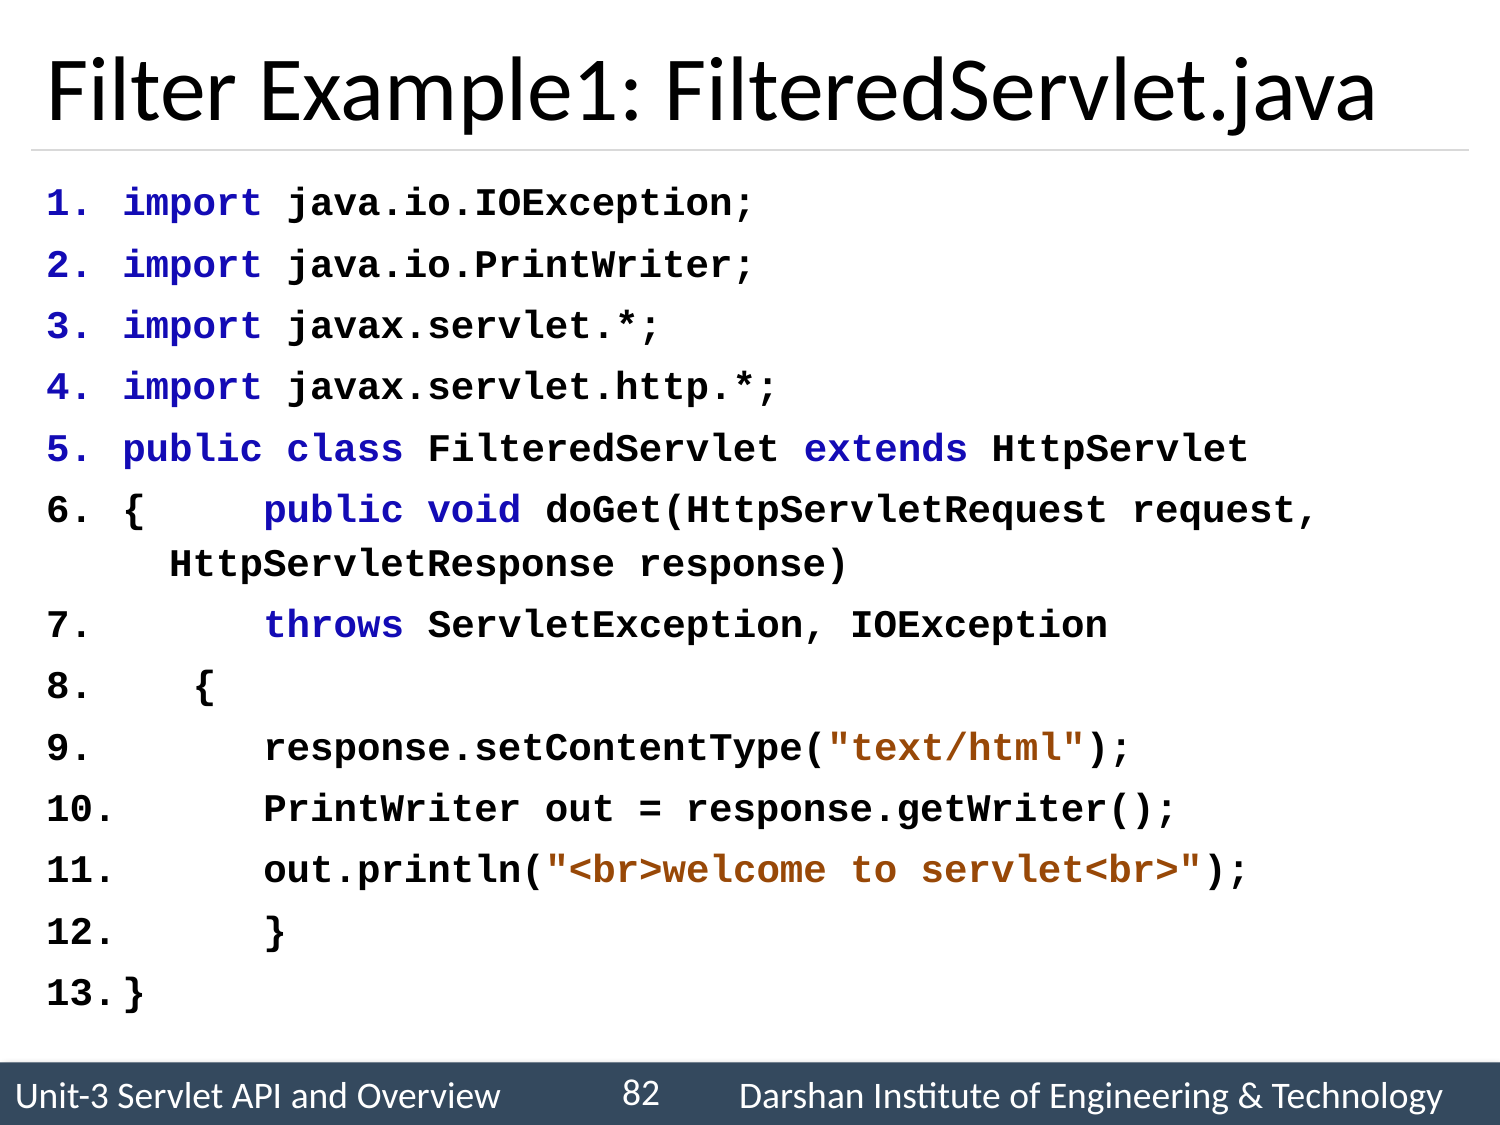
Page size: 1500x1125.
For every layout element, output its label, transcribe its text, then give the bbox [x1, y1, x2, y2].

slide_number 82 [575, 1060, 675, 1121]
list import java.io.IOException; import java.io.PrintWriter; import javax.servlet.*; import javax.servlet.http.*; public class FilteredServlet extends HttpServlet { public void doGet(HttpServletRequest request, HttpServletResponse response) throws ServletException, IOException { response.setContentType("text/html"); PrintWriter out = response.getWriter(); out.println("<br>welcome to servlet<br>"); } } [31, 162, 1469, 1038]
title Filter Example1: FilteredServlet.java [31, 17, 1469, 150]
